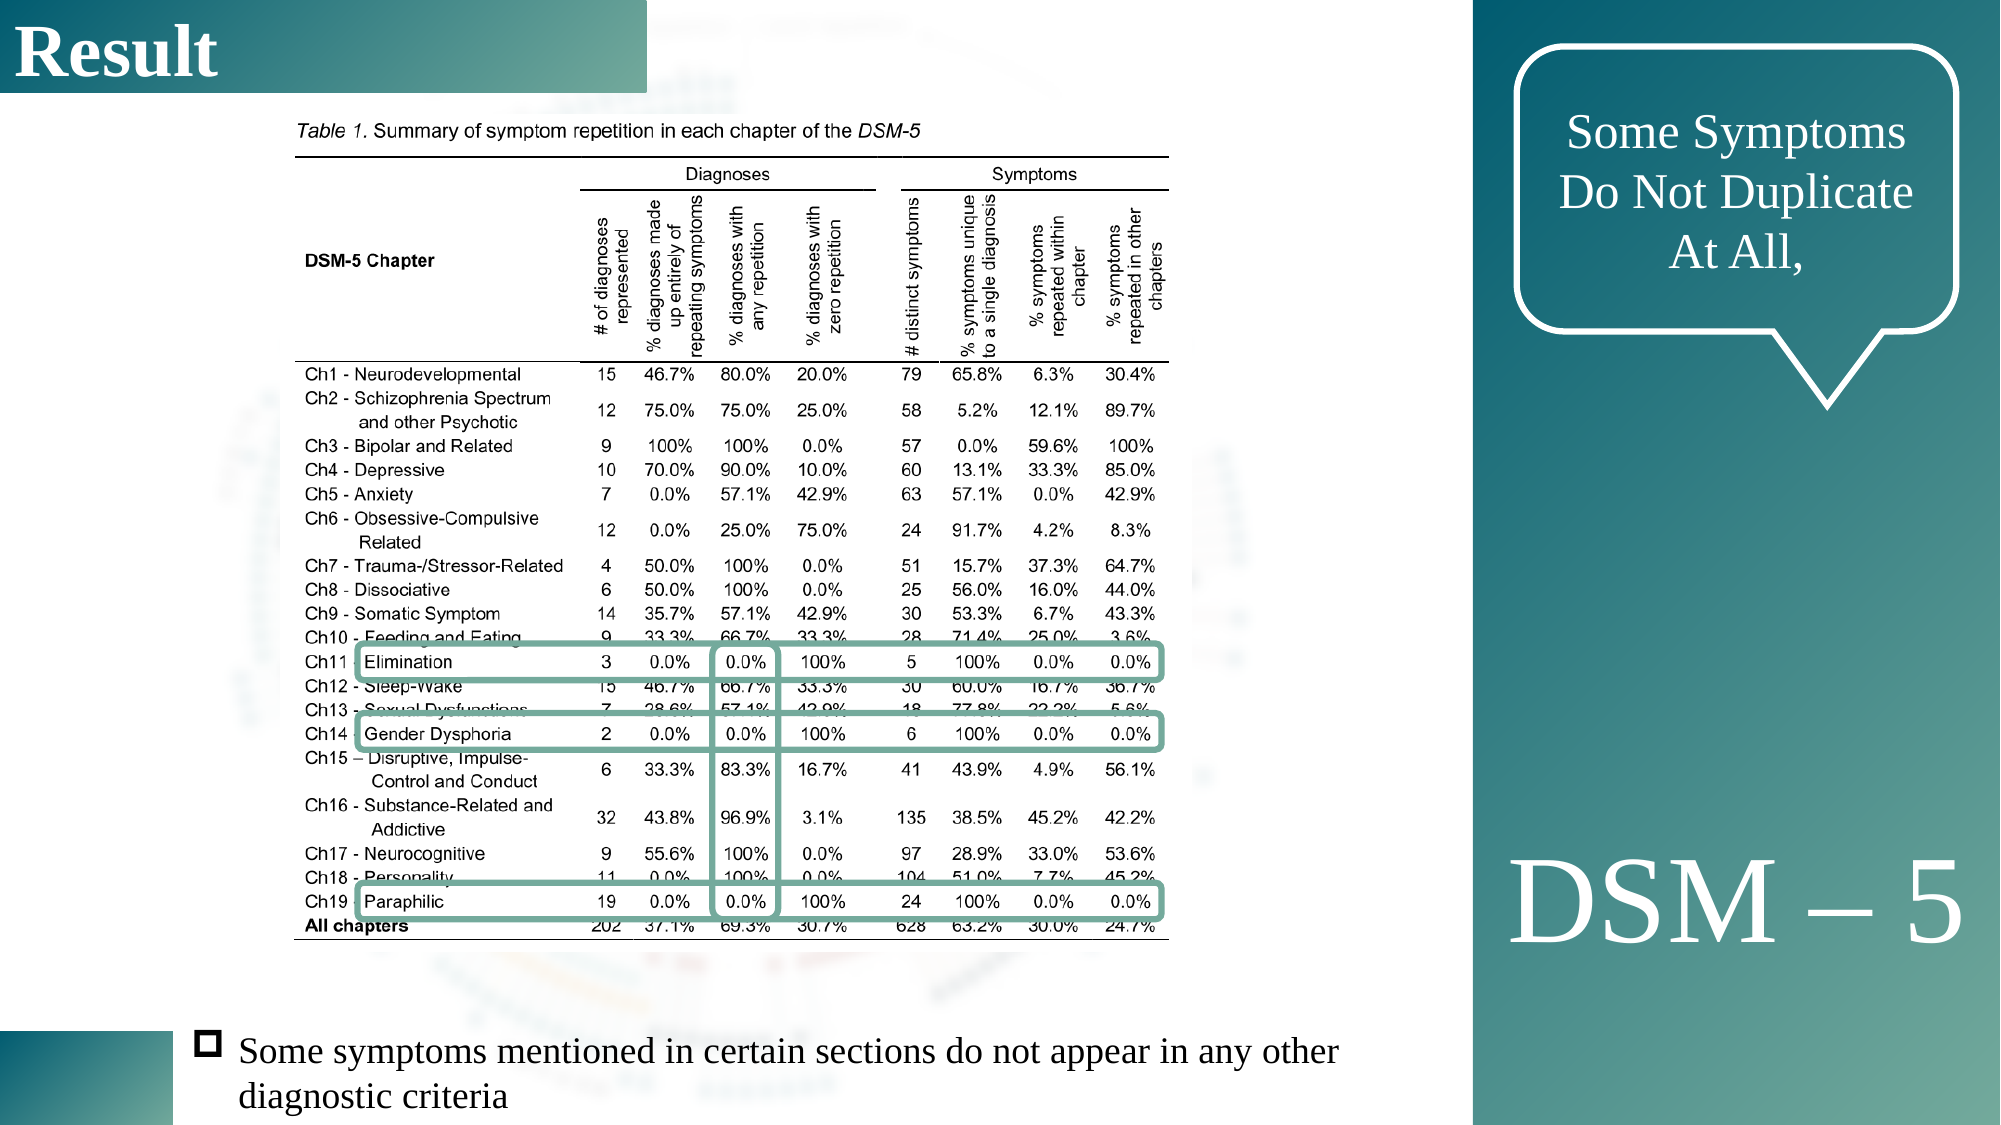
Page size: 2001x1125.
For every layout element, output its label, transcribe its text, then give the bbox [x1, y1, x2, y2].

text_box [0, 1031, 174, 1125]
text_box DSM – 5 [1472, 0, 2000, 1125]
picture [0, 0, 1472, 1125]
text_box Some symptoms mentioned in certain sections do not appear in any other diagnostic criteria [176, 1018, 1472, 1124]
text_box Some Symptoms Do Not Duplicate At All, [1515, 45, 1958, 408]
text_box Result [0, 0, 647, 94]
